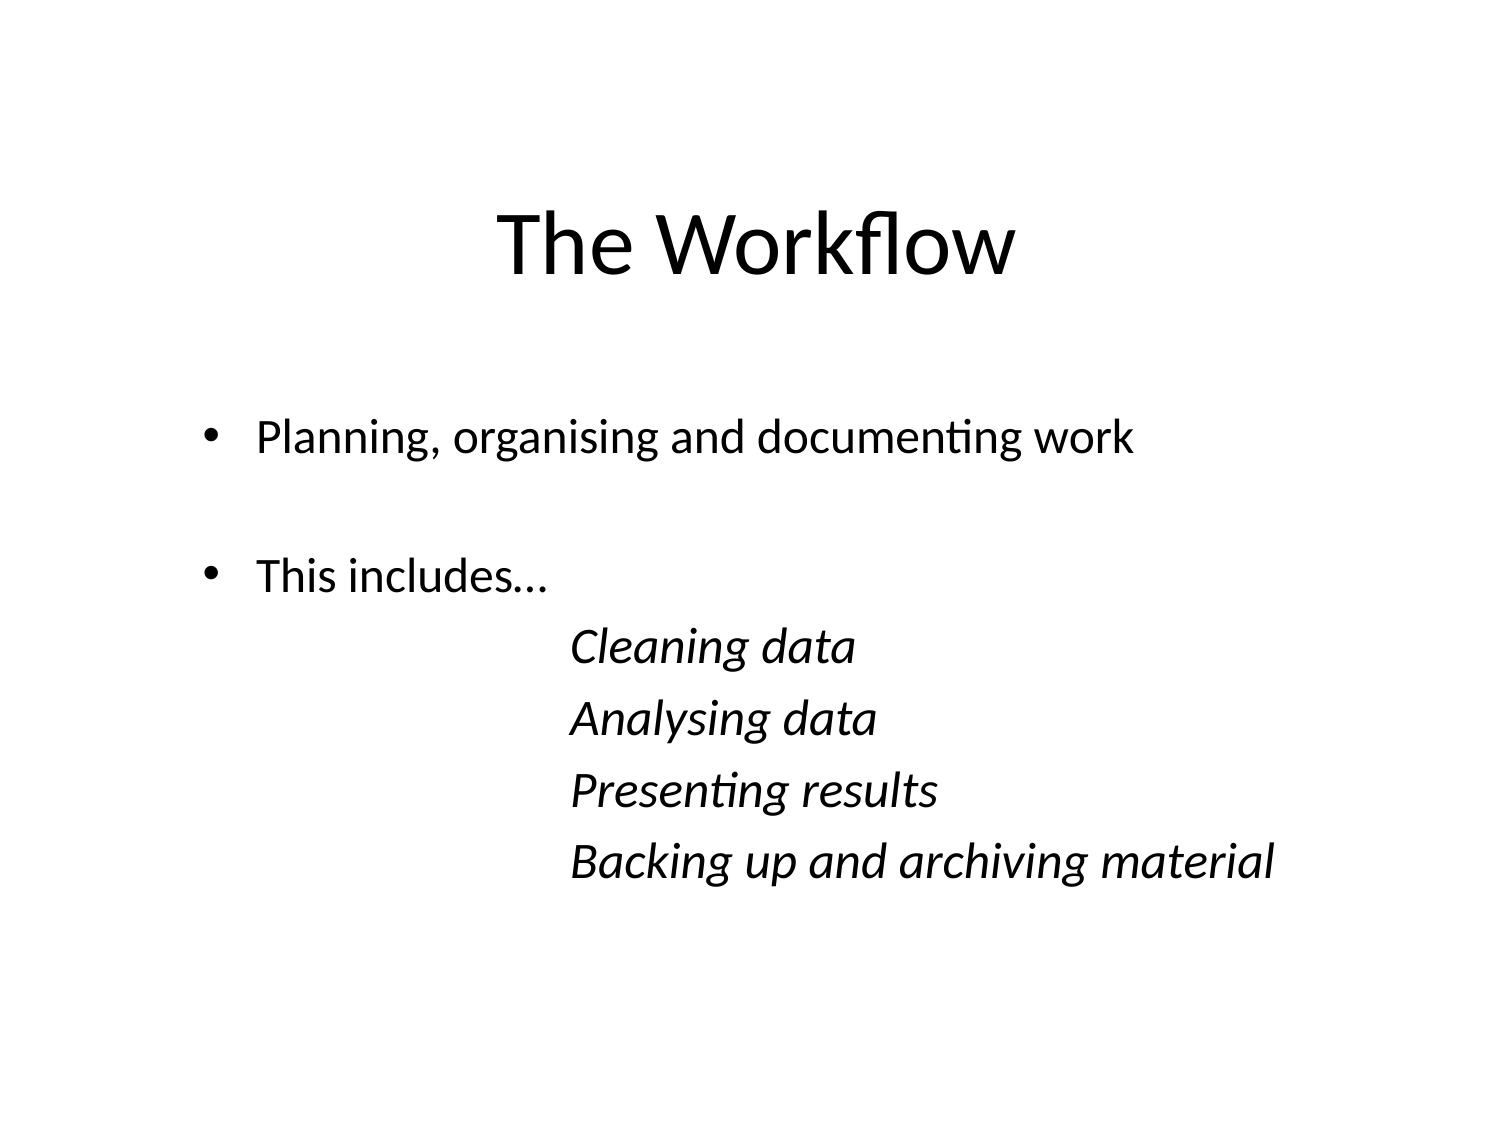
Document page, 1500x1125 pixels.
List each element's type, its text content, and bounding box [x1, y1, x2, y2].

title The Workflow [194, 167, 1320, 309]
list Planning, organising and documenting work This includes… Cleaning data Analysing data Presenting results Backing up and archiving material [187, 396, 1313, 920]
